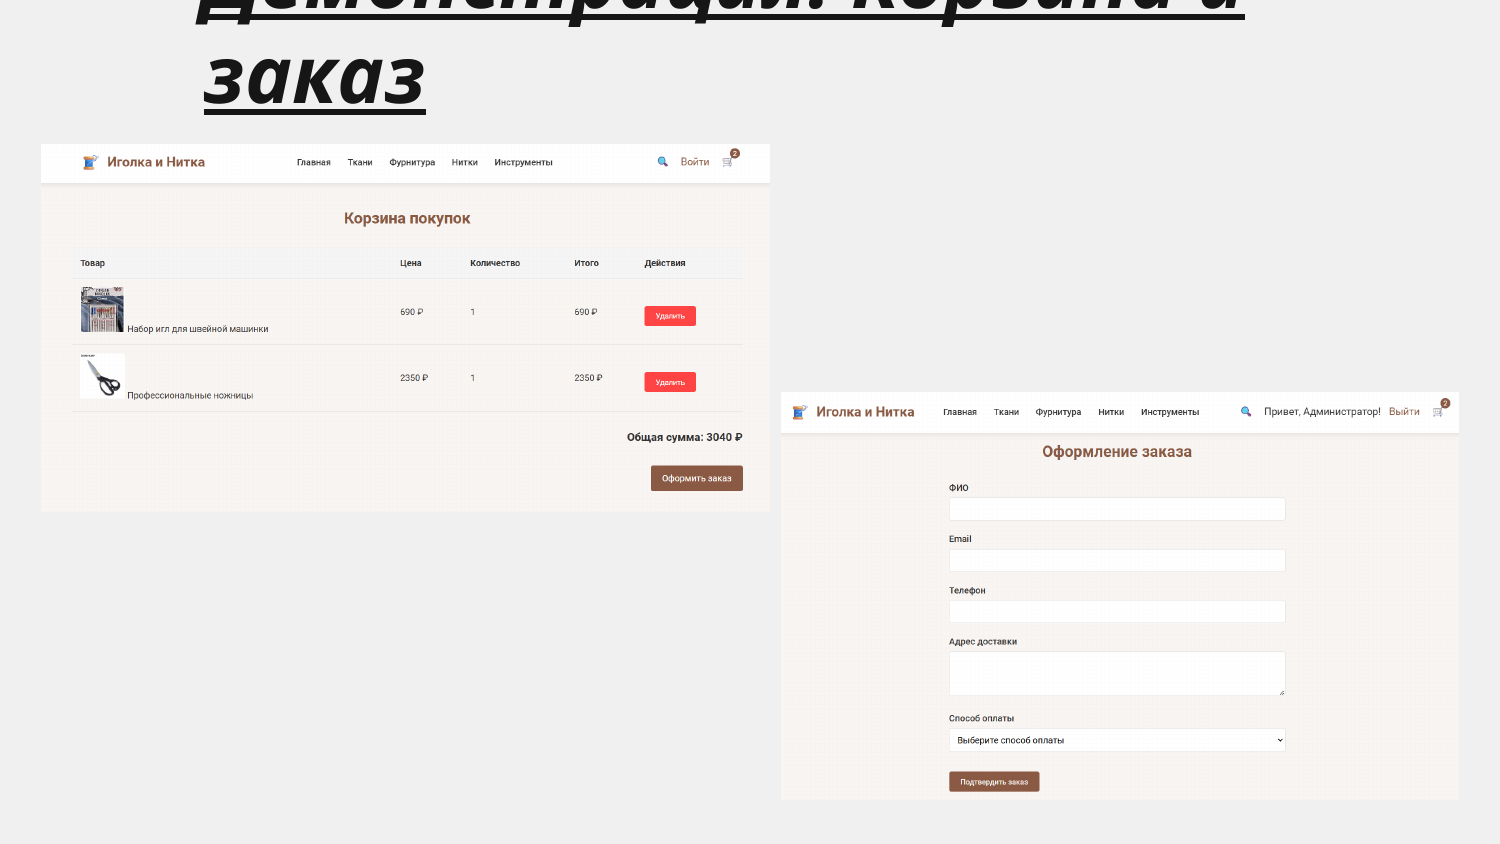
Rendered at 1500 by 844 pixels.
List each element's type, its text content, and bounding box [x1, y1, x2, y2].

picture [41, 144, 770, 512]
title Демонстрация: Корзина и заказ [188, 8, 1351, 134]
picture [781, 392, 1459, 800]
